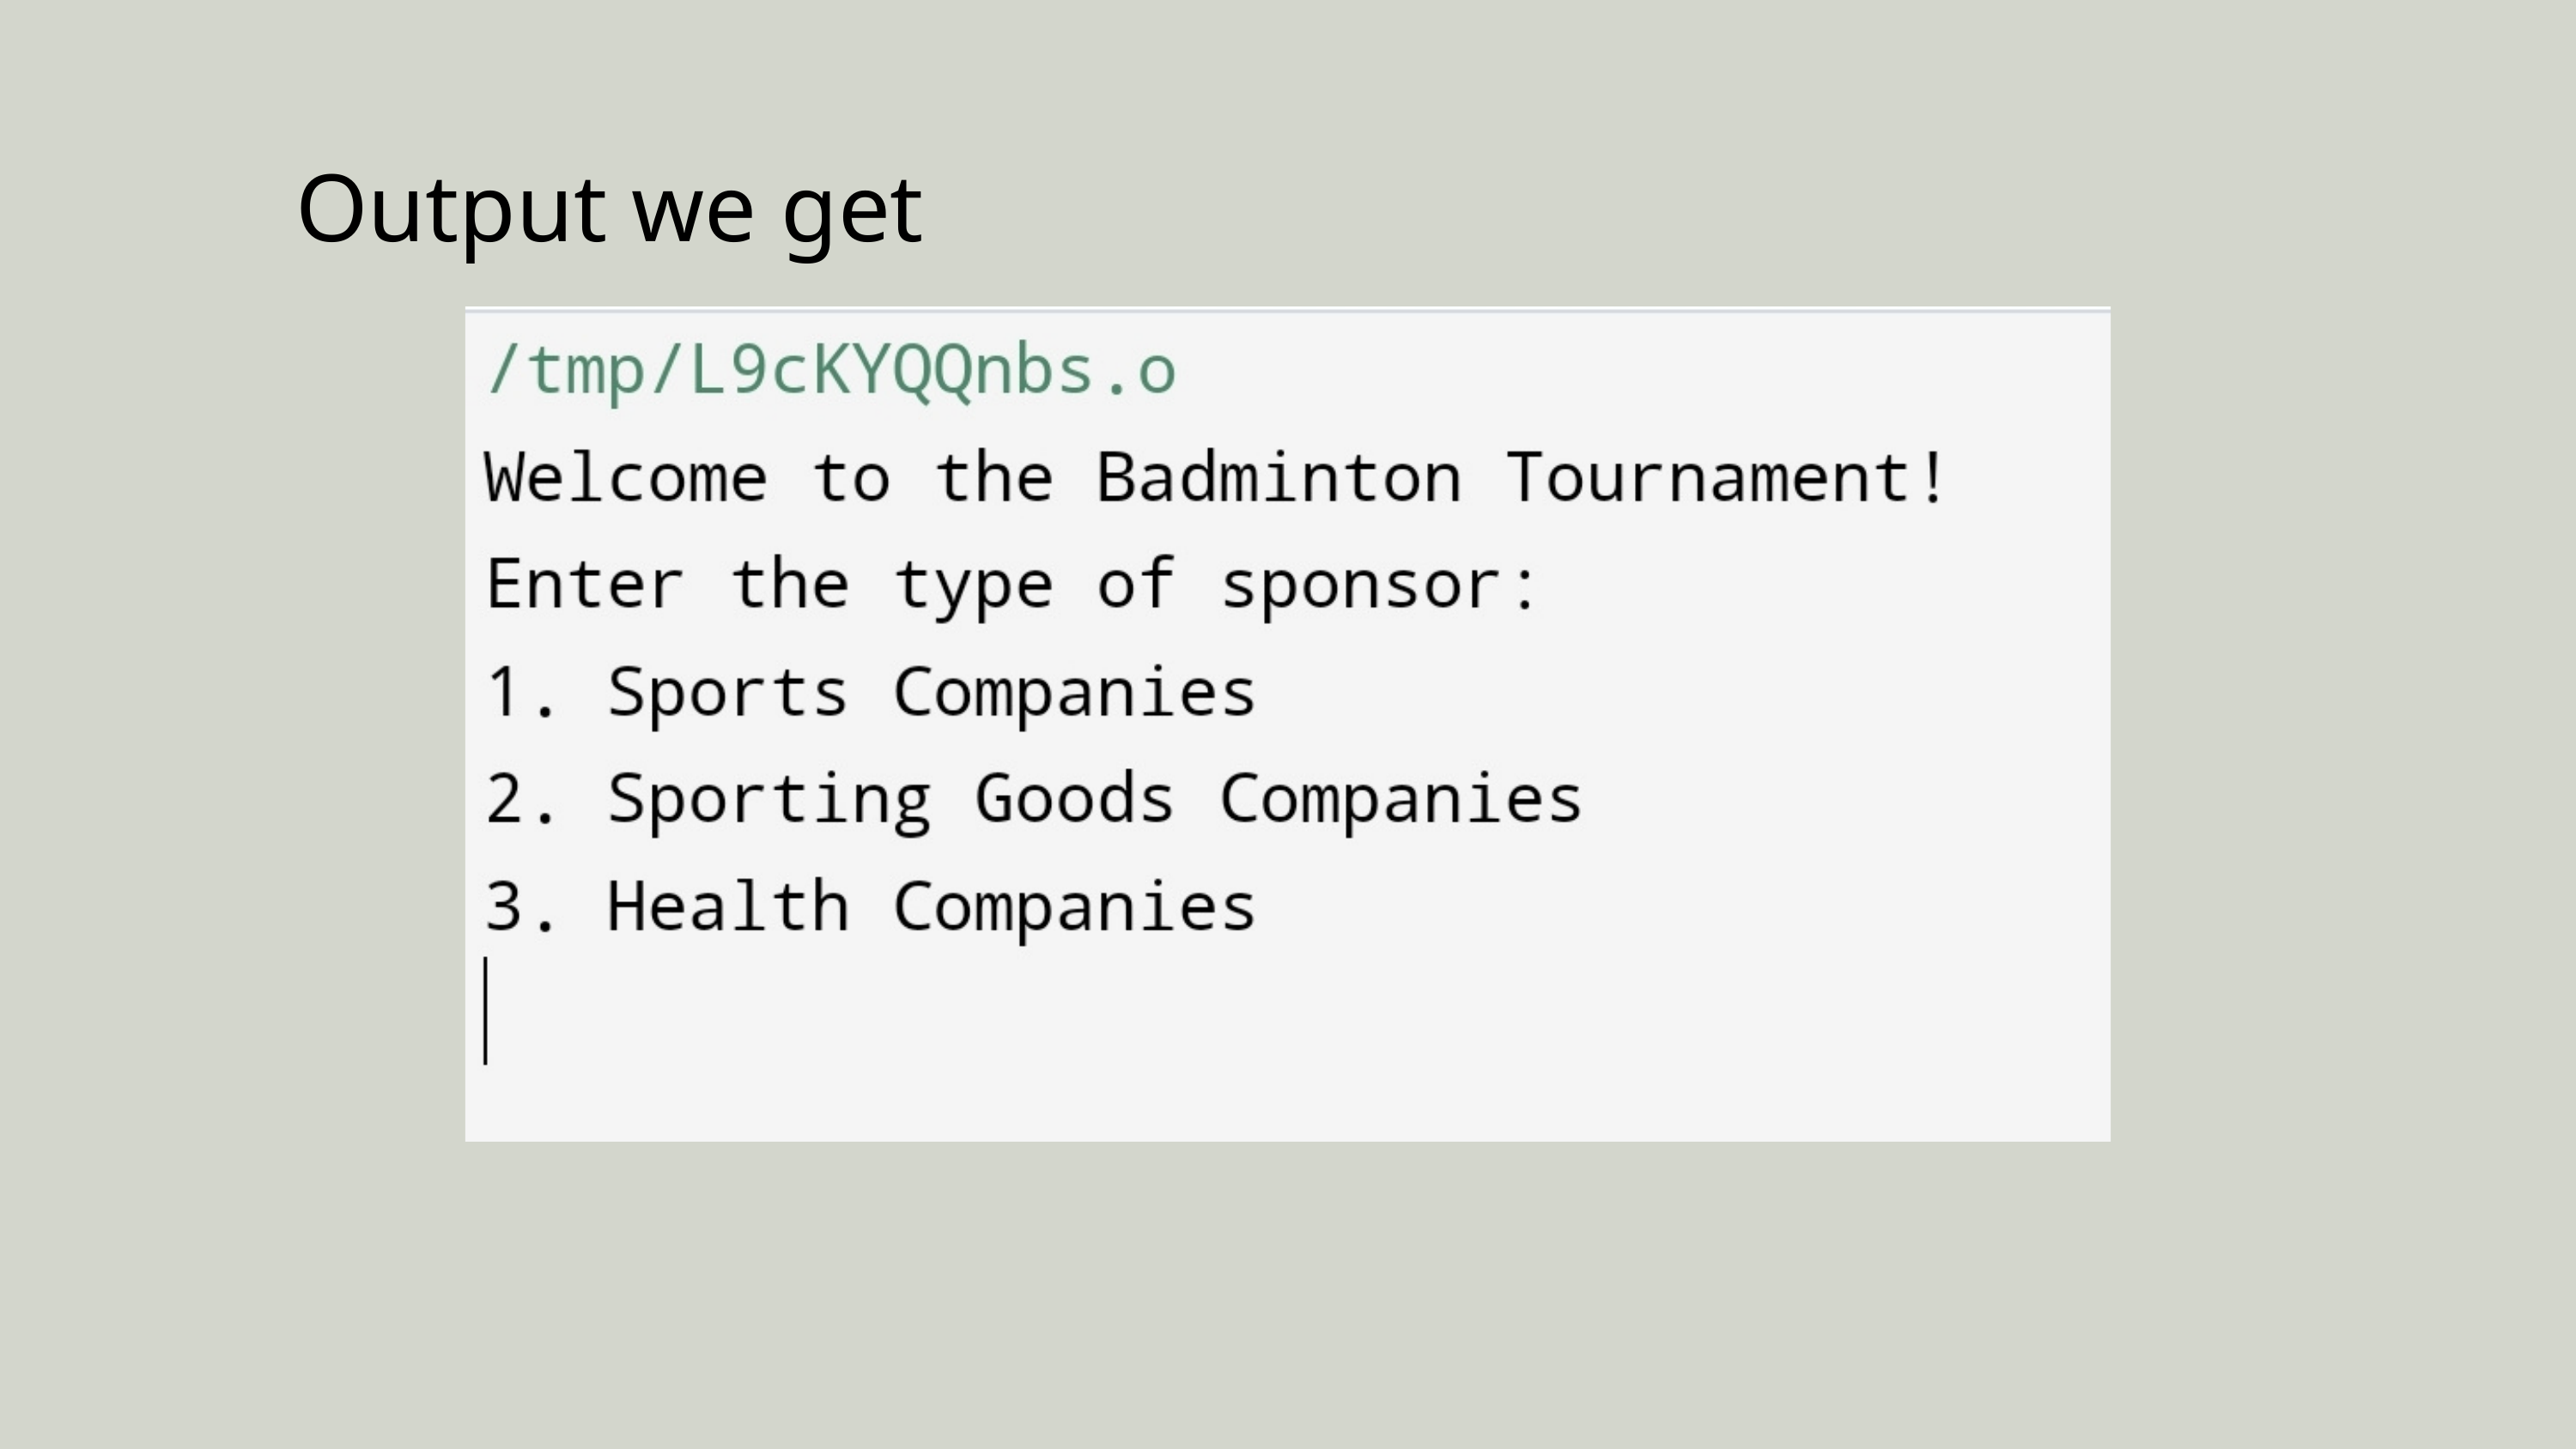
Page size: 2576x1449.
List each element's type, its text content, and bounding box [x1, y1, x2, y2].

text_box [465, 306, 2111, 1142]
text_box Output we get [0, 130, 1433, 261]
